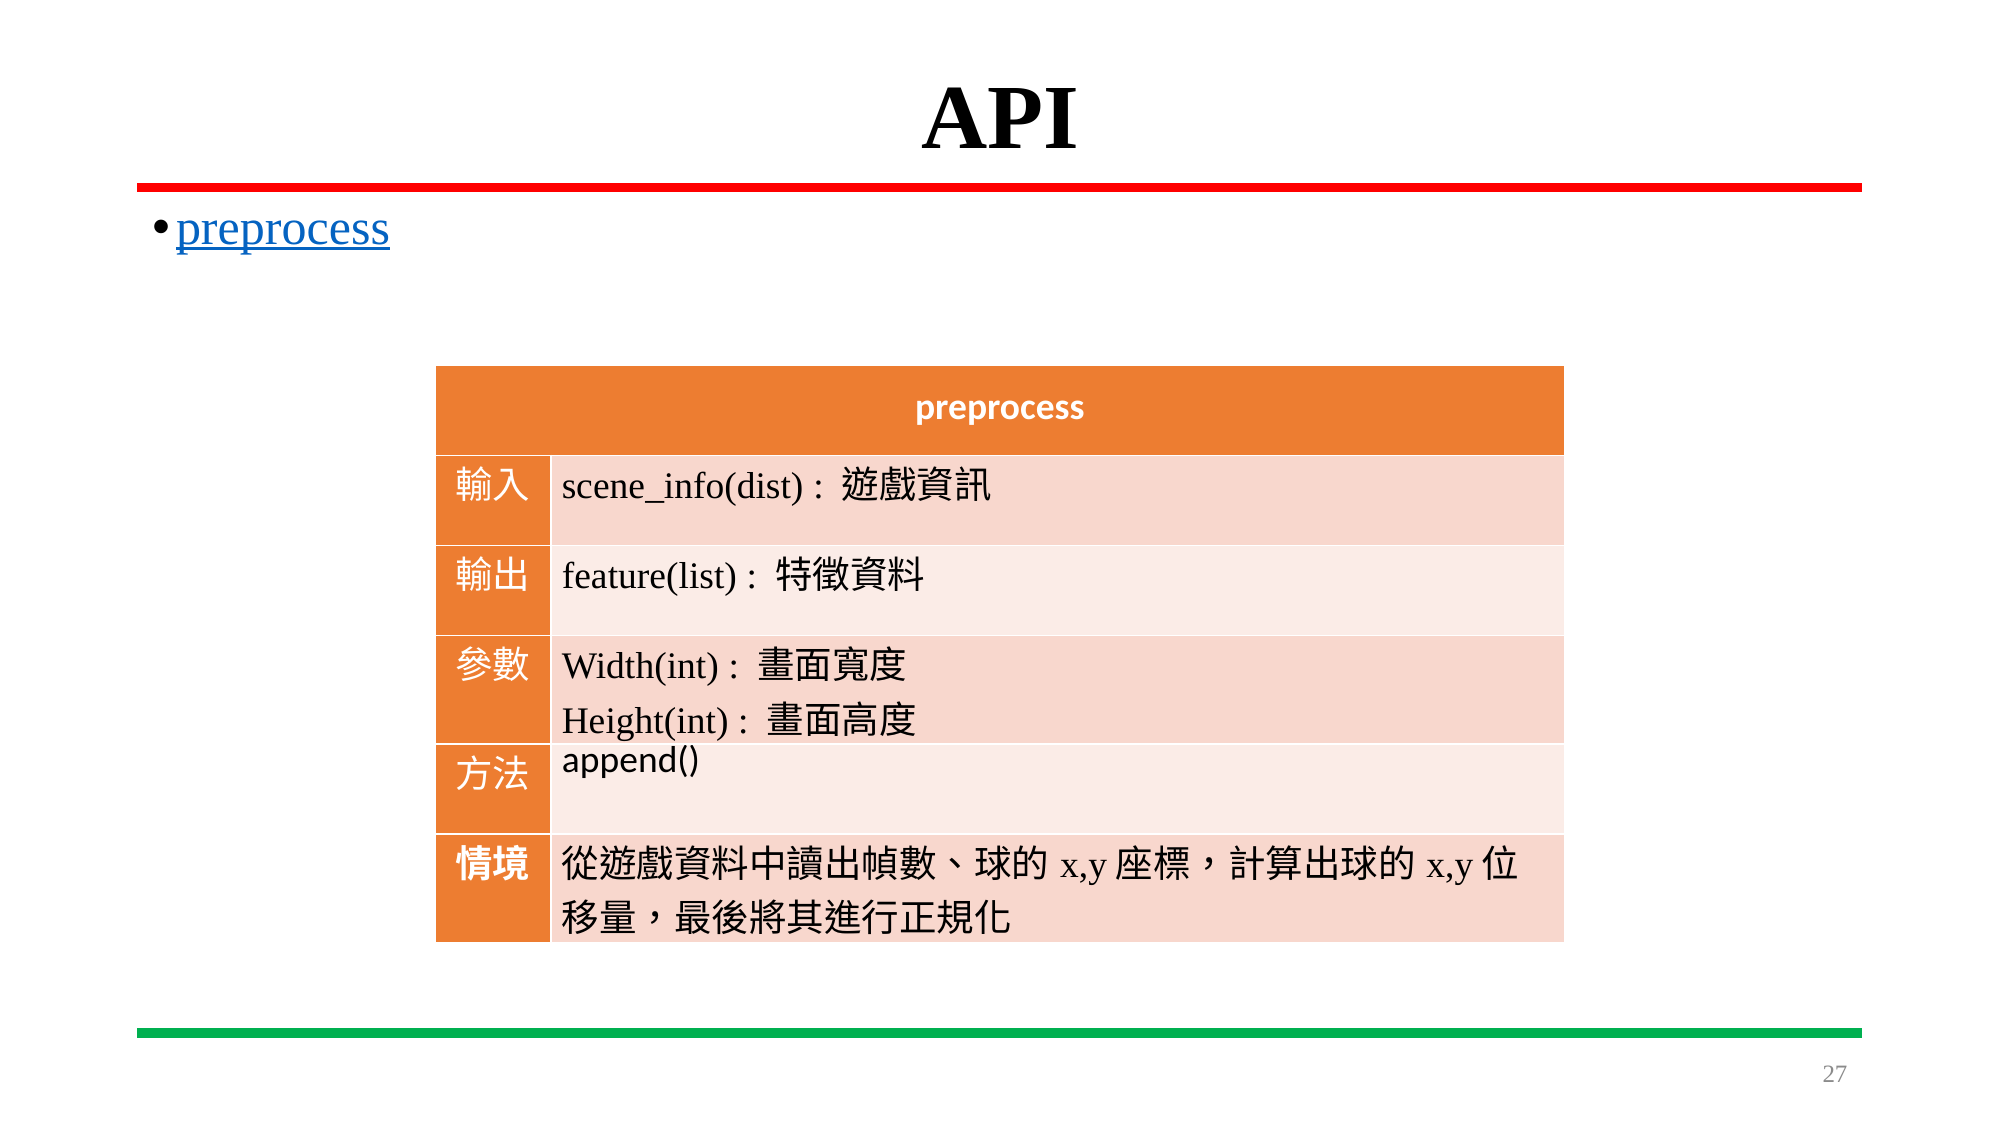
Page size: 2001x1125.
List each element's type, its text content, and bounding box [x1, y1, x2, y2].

list preprocess [137, 197, 1863, 1024]
slide_number 27 [1412, 1042, 1863, 1103]
title API [137, 59, 1863, 178]
